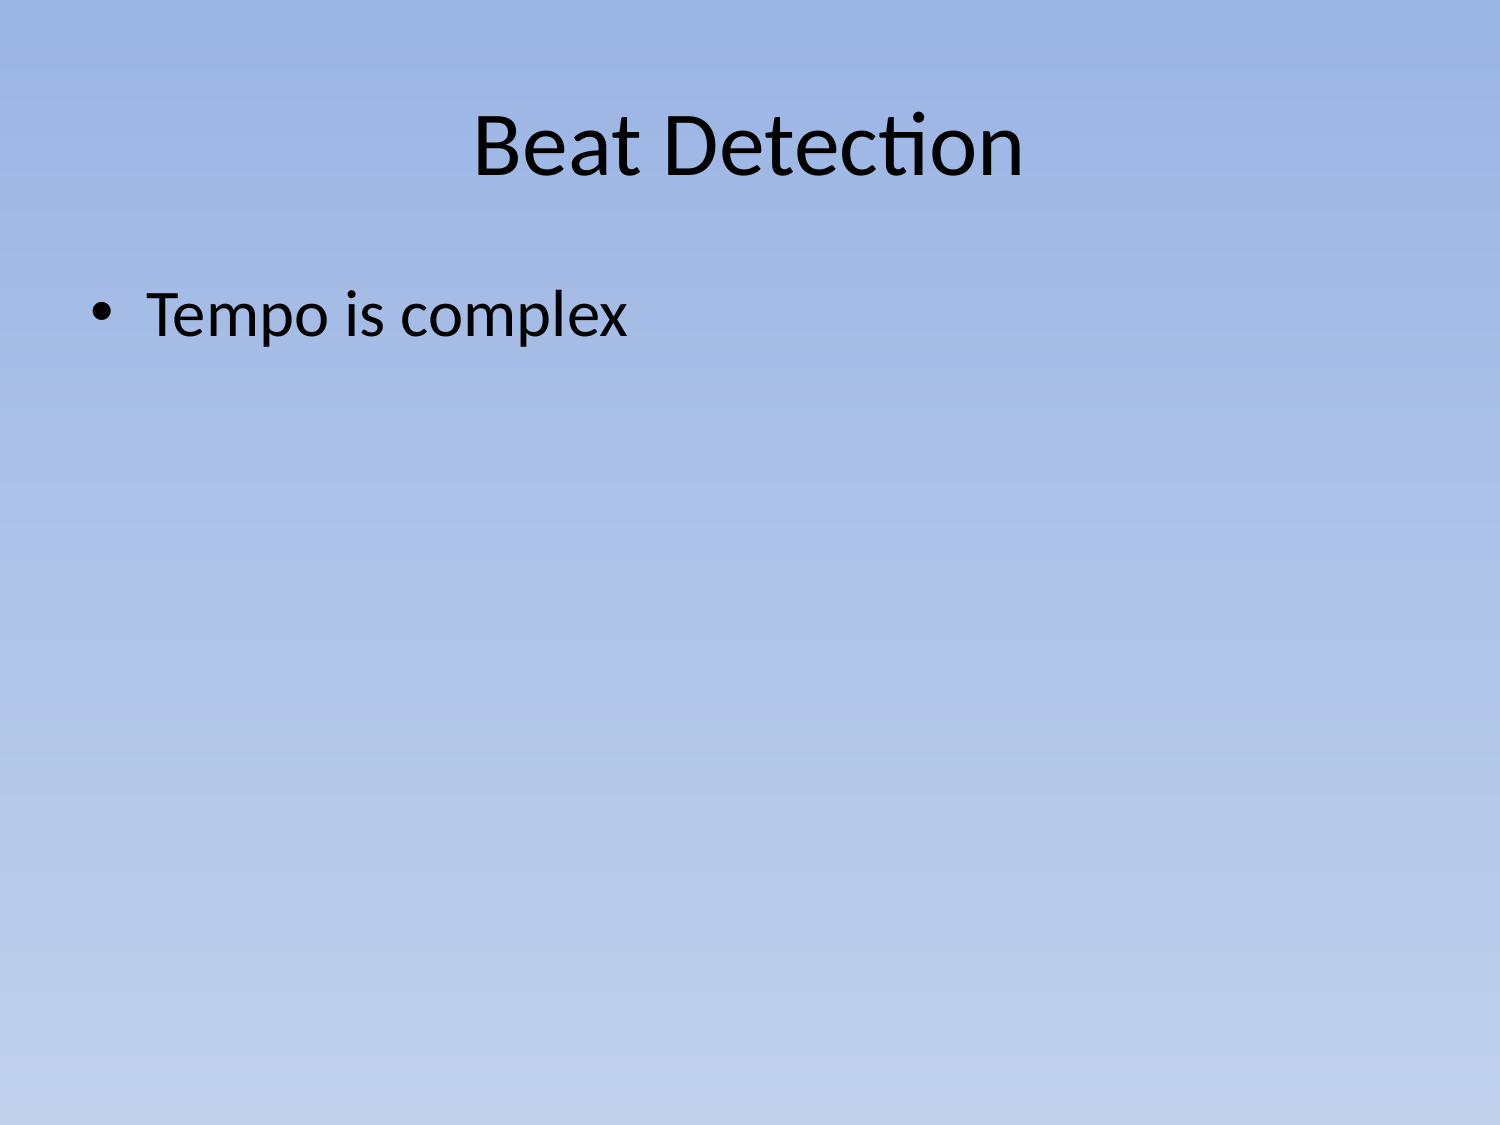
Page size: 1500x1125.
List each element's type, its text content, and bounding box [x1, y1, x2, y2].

title Beat Detection [75, 45, 1425, 233]
list Tempo is complex [75, 262, 1425, 1005]
